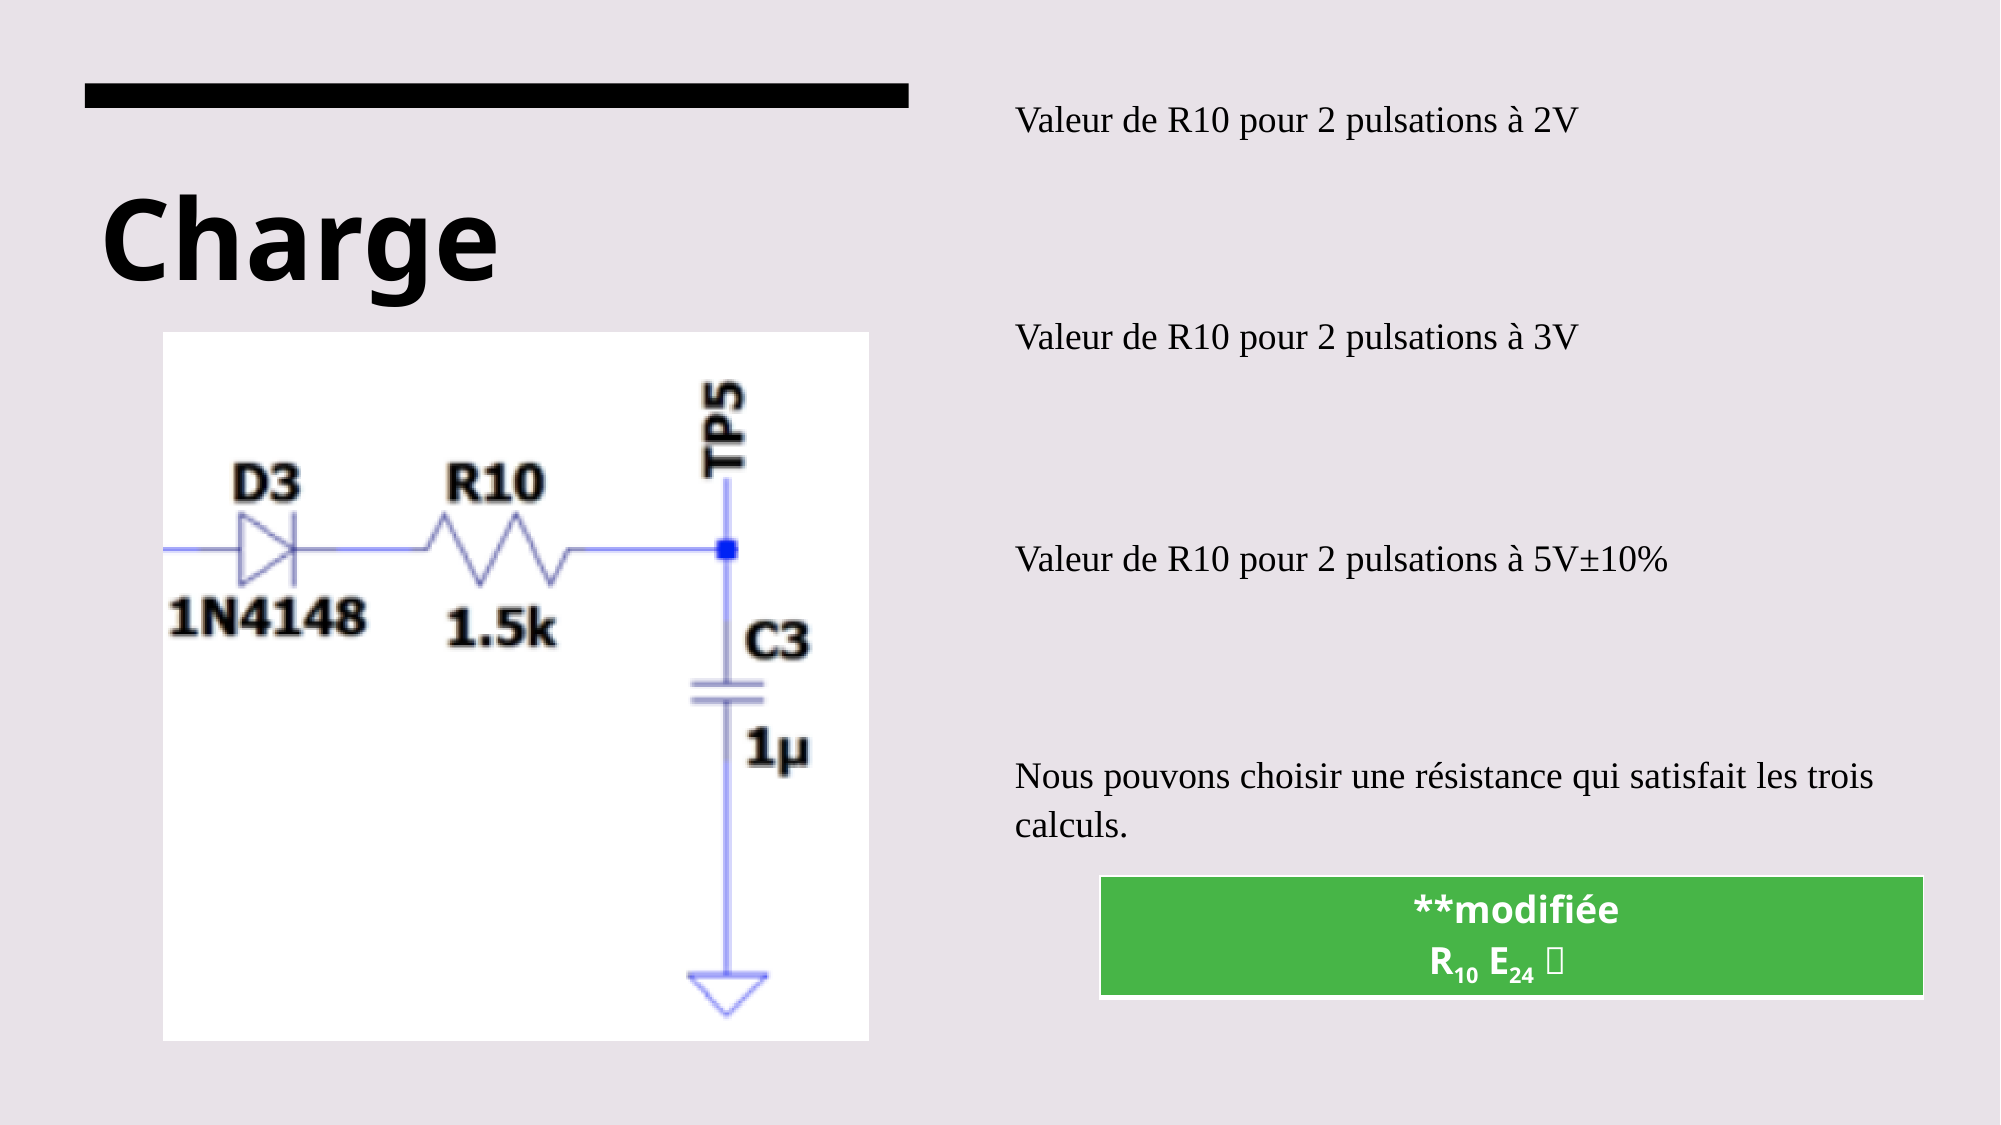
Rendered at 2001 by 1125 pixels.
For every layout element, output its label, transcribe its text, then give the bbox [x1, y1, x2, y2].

title Charge [84, 160, 909, 960]
picture [163, 332, 869, 1041]
